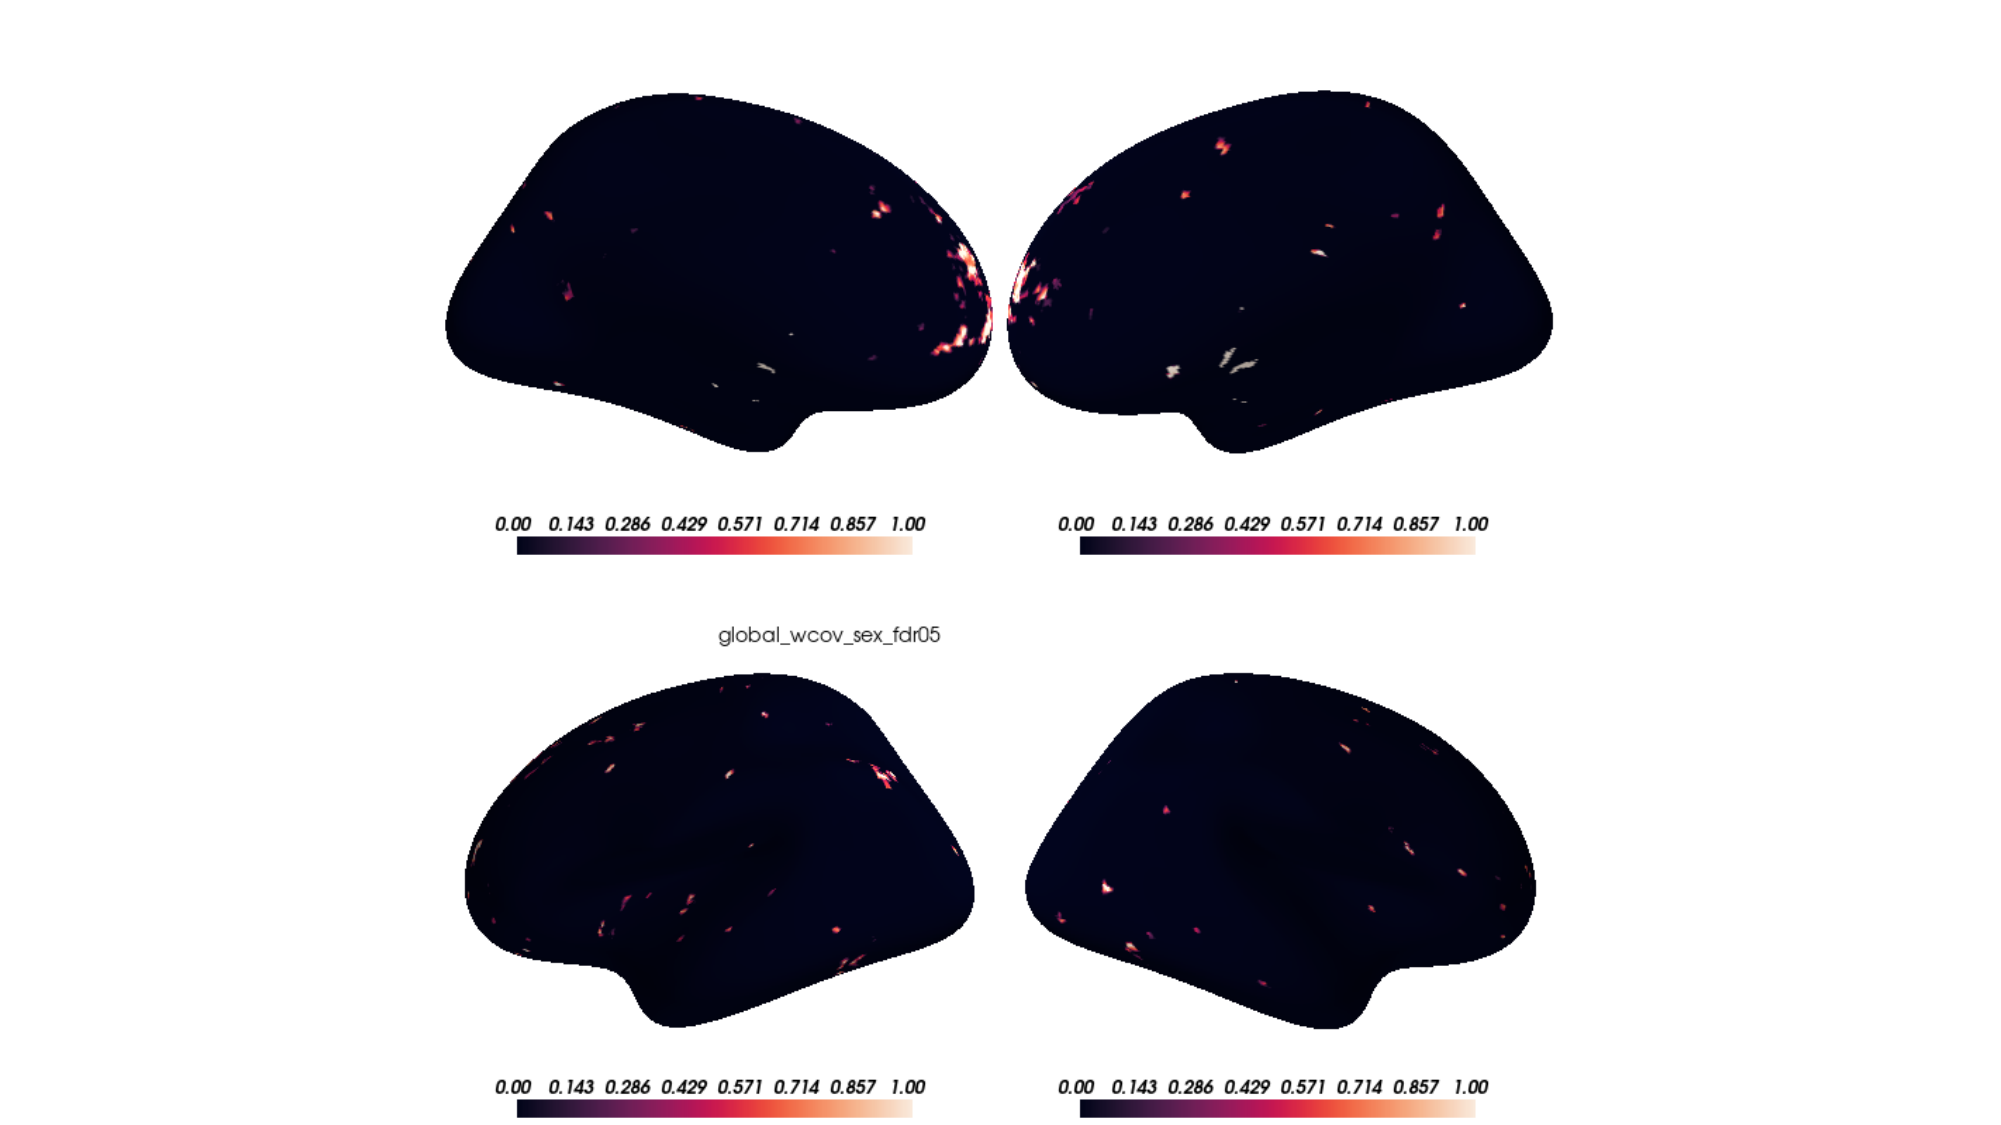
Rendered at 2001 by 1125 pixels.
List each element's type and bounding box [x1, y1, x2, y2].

picture [437, 0, 1563, 1125]
